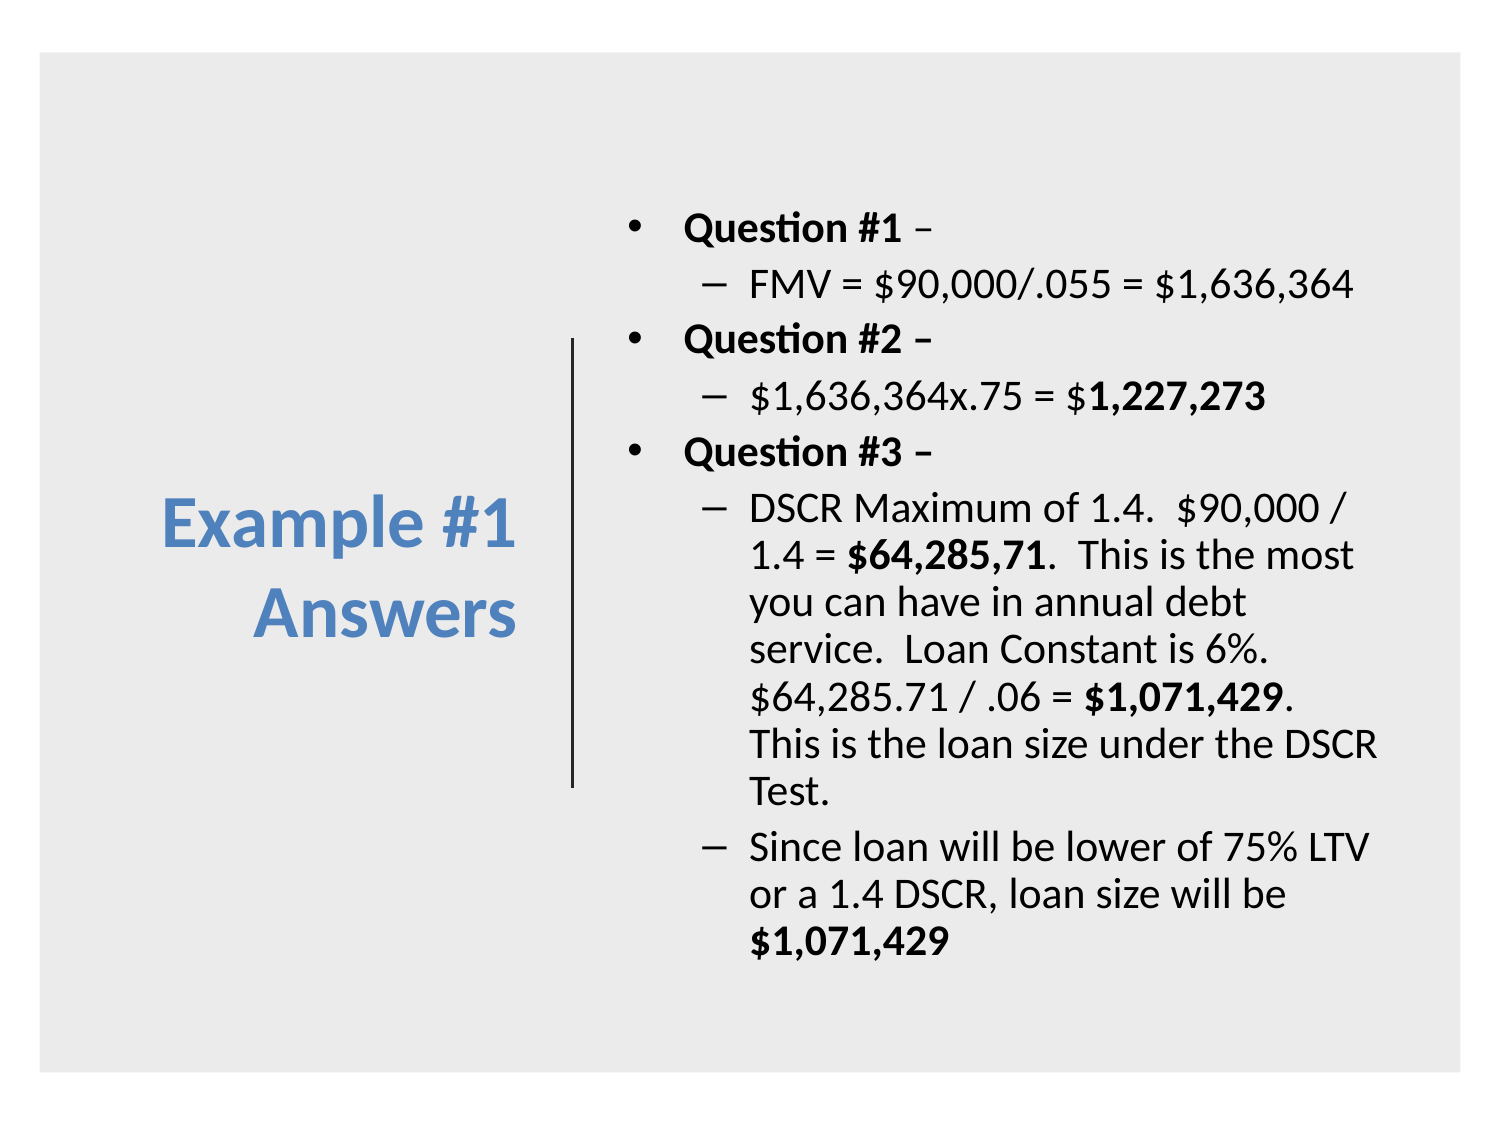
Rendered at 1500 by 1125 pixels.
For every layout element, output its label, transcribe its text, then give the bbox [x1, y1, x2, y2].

text_box [37, 50, 1462, 1074]
list Question #1 – FMV = $90,000/.055 = $1,636,364 Question #2 – $1,636,364x.75 = $1,227,273 Question #3 – DSCR Maximum of 1.4. $90,000 / 1.4 = $64,285,71. This is the most you can have in annual debt service. Loan Constant is 6%. $64,285.71 / .06 = $1,071,429. This is the loan size under the DSCR Test. Since loan will be lower of 75% LTV or a 1.4 DSCR, loan size will be $1,071,429 [612, 196, 1397, 1029]
title Example #1 Answers [103, 158, 533, 967]
